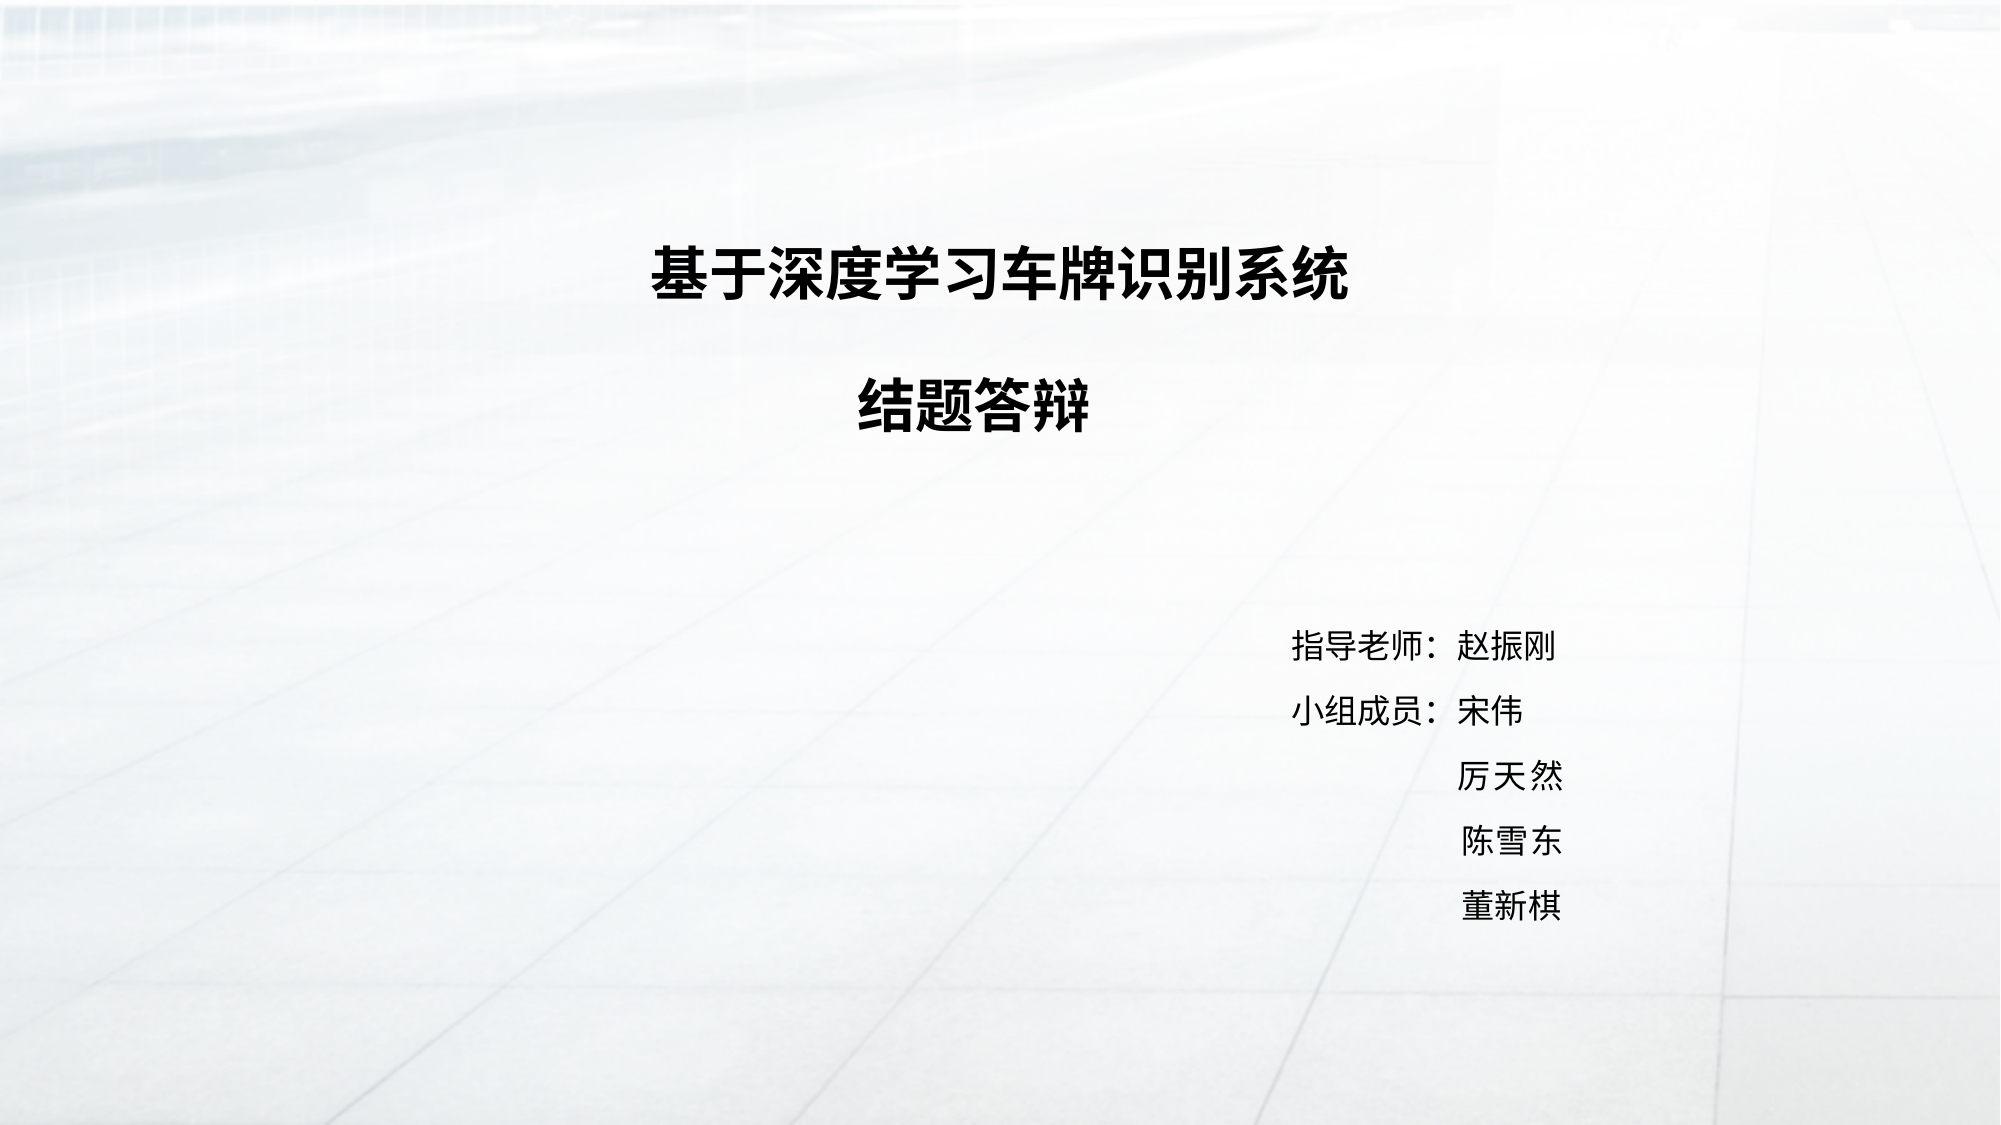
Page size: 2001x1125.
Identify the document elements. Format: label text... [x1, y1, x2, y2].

text_box 结题答辩 [855, 367, 1145, 440]
picture [0, 0, 2001, 1125]
text_box 基于深度学习车牌识别系统 [648, 234, 1352, 307]
text_box 指导老师：赵振刚 小组成员：宋伟 厉天然 陈雪东 董新棋 [1288, 623, 1564, 925]
